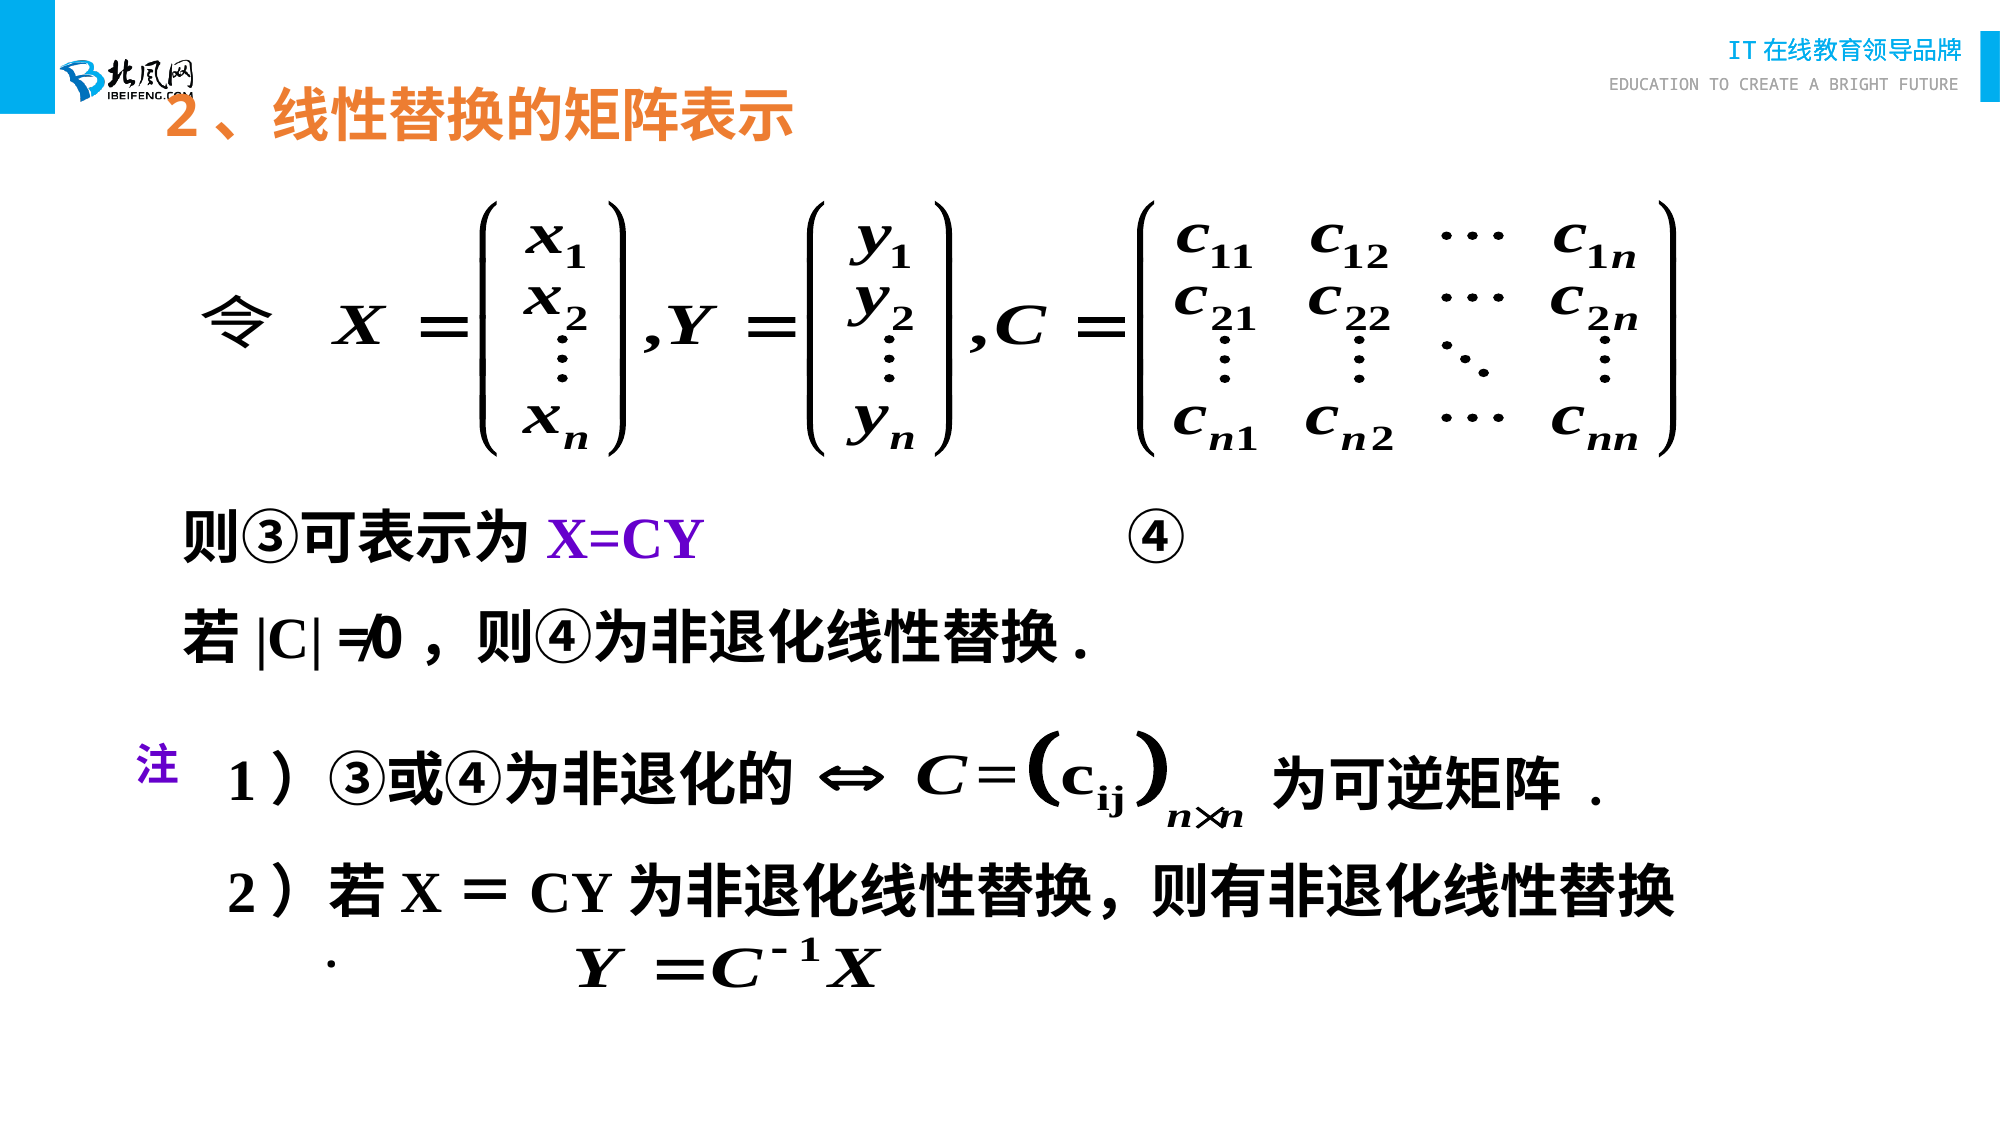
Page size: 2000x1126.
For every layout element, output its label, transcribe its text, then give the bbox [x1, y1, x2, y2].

text_box 则③可表示为X=CY ④ 若|C| ≠0，则④为非退化线性替换. [165, 491, 2000, 679]
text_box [196, 196, 1692, 462]
list 2、线性替换的矩阵表示 [149, 78, 1144, 175]
text_box 注 [117, 728, 212, 799]
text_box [212, 727, 1616, 835]
picture [56, 54, 198, 103]
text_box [212, 846, 1874, 1009]
